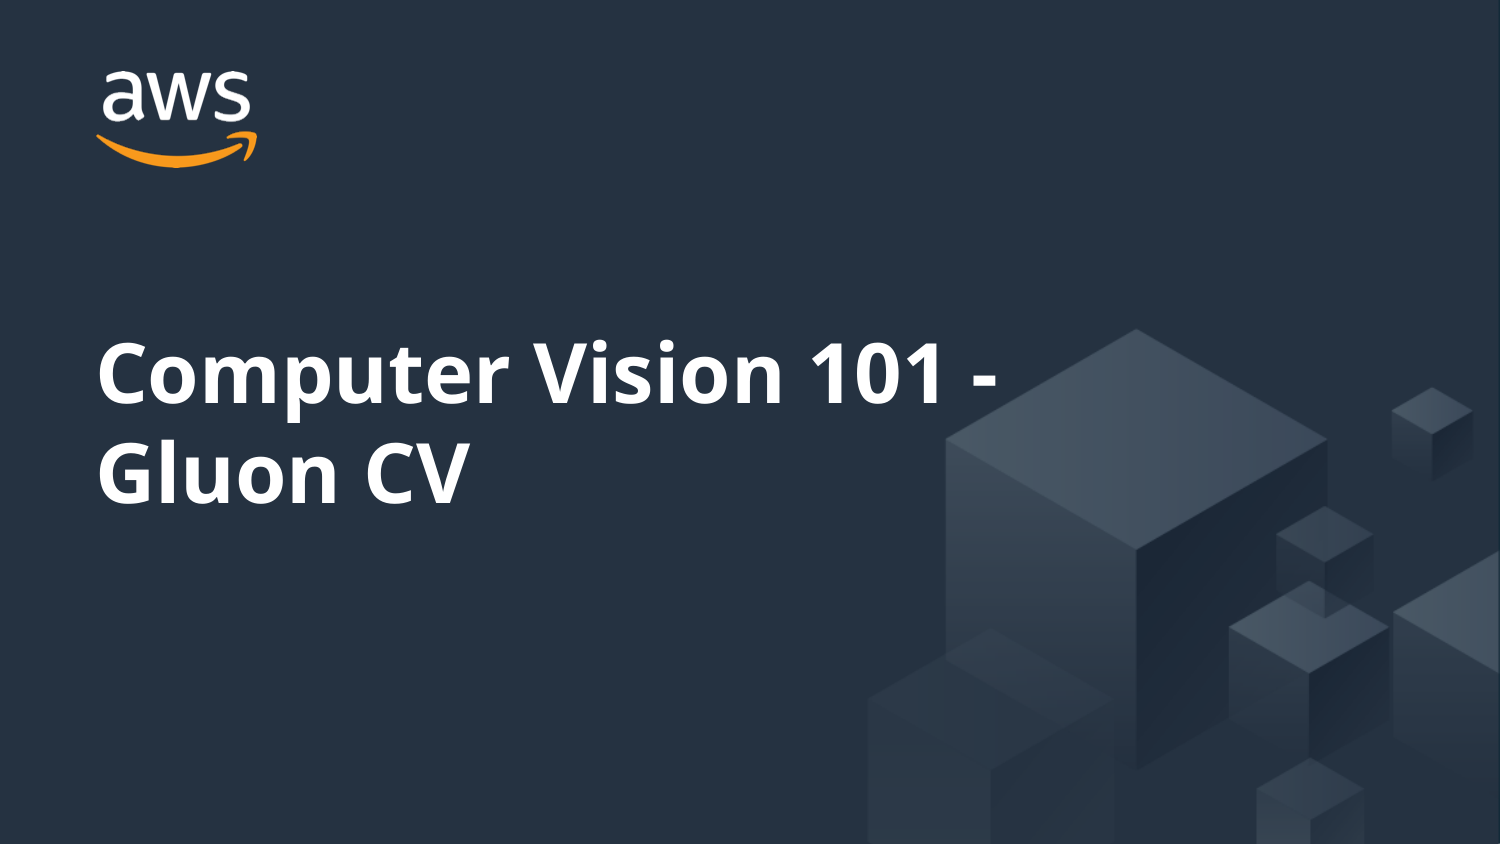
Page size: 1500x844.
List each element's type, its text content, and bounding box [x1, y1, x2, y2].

list Computer Vision 101 - Gluon CV [80, 313, 1282, 436]
picture [0, 0, 1500, 844]
